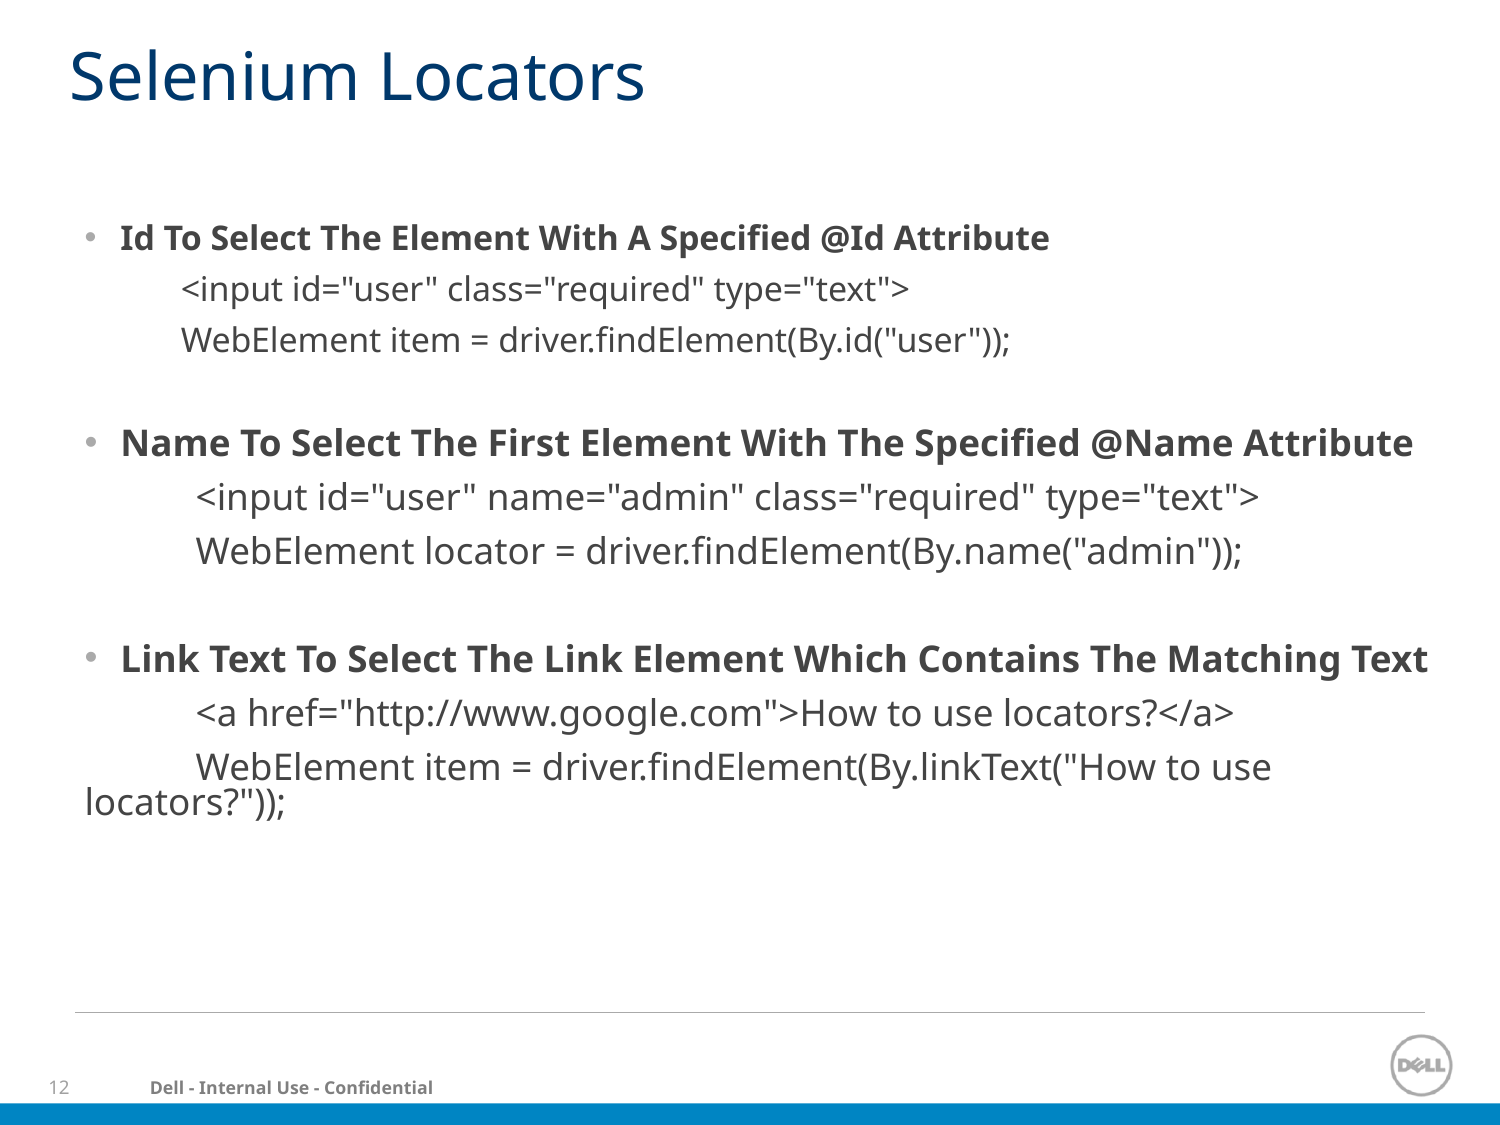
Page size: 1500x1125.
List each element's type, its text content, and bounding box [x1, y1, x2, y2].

title Selenium Locators [69, 42, 1422, 154]
picture [1382, 1026, 1460, 1103]
text_box Id To Select The Element With A Specified @Id Attribute <input id="user" class="required" type="text"> WebElement item = driver.findElement(By.id("user")); Name To Select The First Element With The Specified @Name Attribute <input id="user" name="admin" class="required" type="text"> WebElement locator = driver.findElement(By.name("admin")); Link Text To Select The Link Element Which Contains The Matching Text <a href="http://www.google.com">How to use locators?</a> WebElement item = driver.findElement(By.linkText("How to use locators?")); [69, 154, 1478, 1014]
